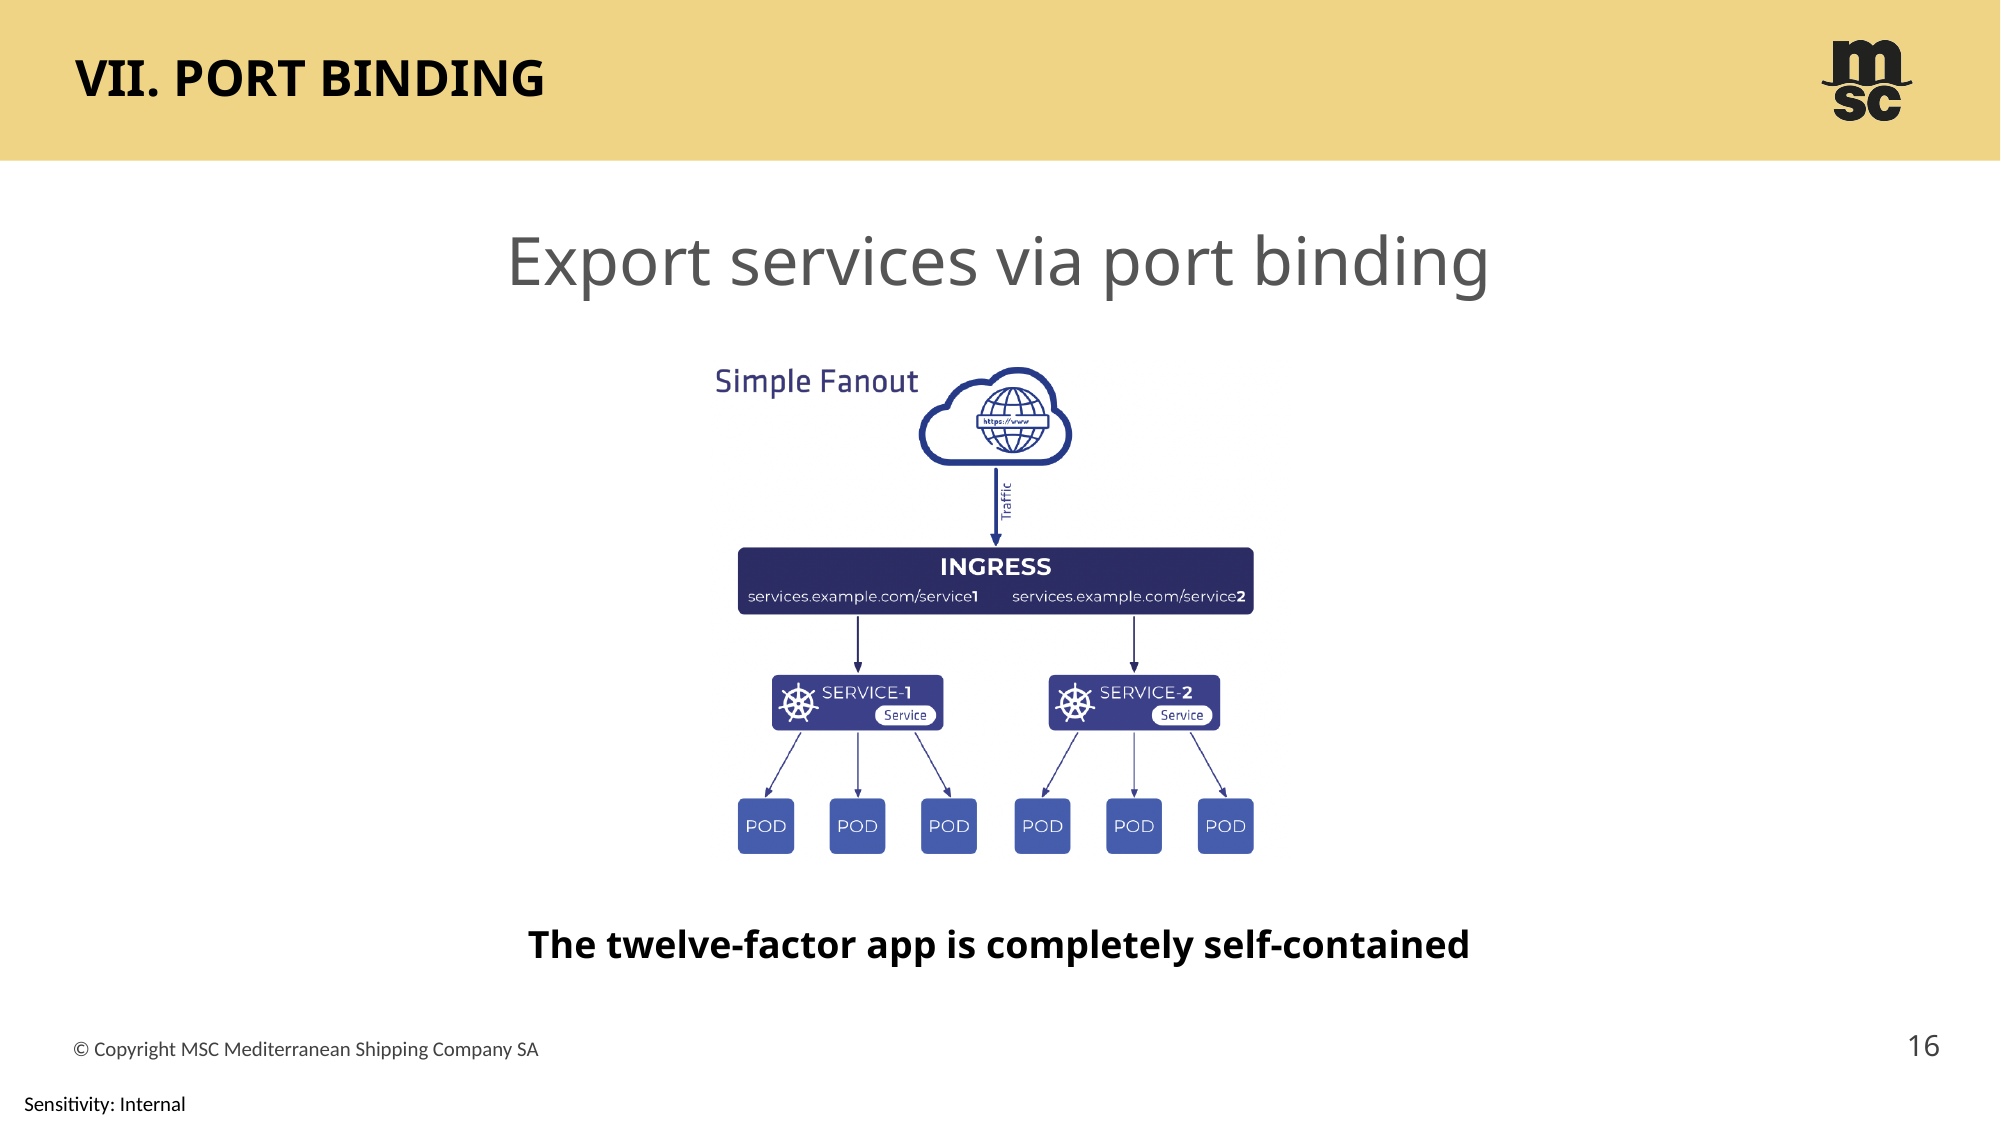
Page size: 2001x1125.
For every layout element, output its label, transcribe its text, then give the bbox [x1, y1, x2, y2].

picture [1797, 5, 1937, 157]
text_box Export services via port binding [0, 210, 2000, 306]
footer © Copyright MSC Mediterranean Shipping Company SA [57, 1027, 663, 1079]
slide_number 16 [1879, 1019, 1956, 1070]
picture [709, 359, 1291, 862]
title VII. Port binding [75, 6, 1474, 155]
text_box The twelve-factor app is completely self-contained [72, 913, 1928, 974]
